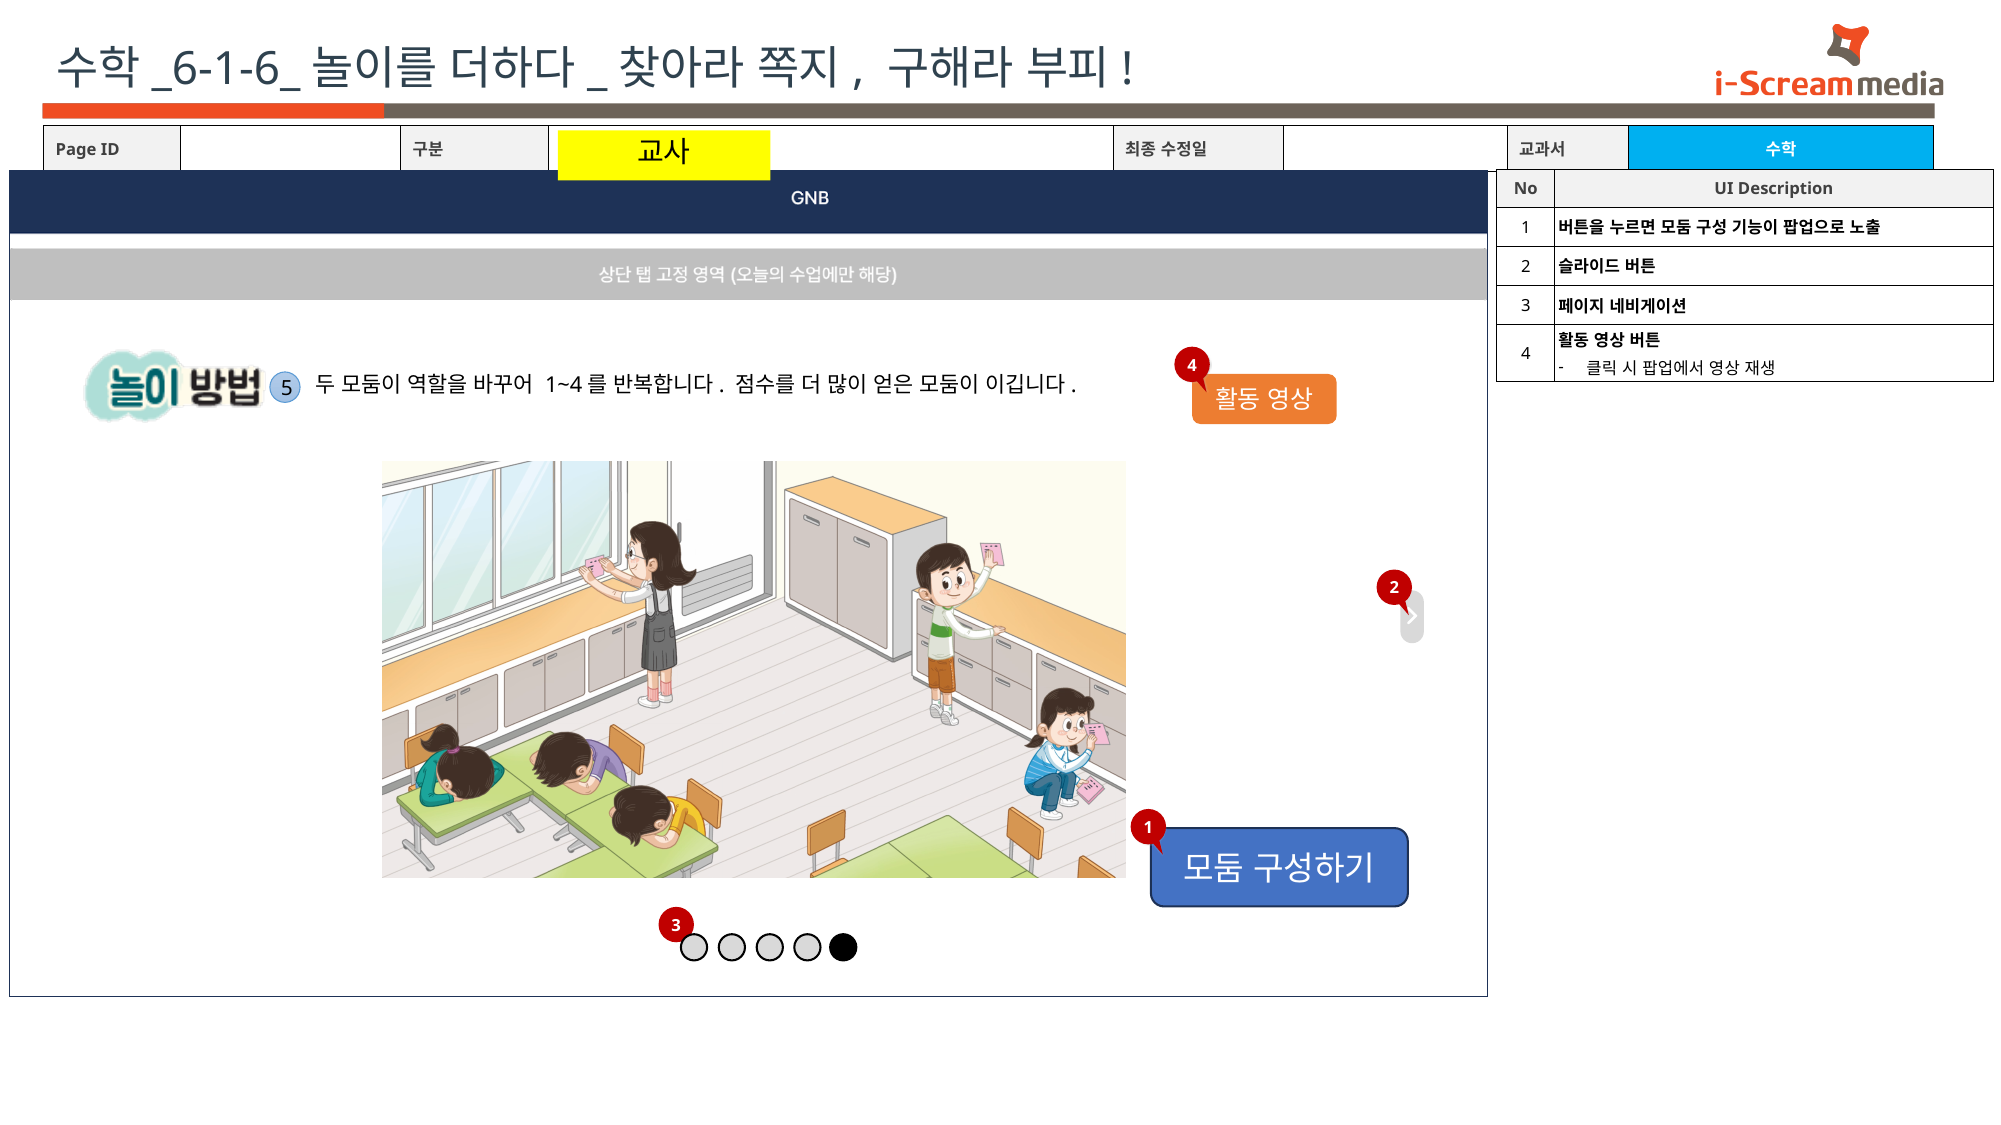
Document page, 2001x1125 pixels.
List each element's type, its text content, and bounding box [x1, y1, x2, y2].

table_header UI Description [1555, 170, 1993, 207]
table_header No [1497, 170, 1554, 207]
table_cell 3 [1497, 286, 1554, 324]
text_box 모둠 구성하기 [1149, 827, 1409, 908]
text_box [680, 934, 857, 961]
text_box 1 [1129, 807, 1168, 856]
picture [10, 171, 1487, 996]
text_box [269, 356, 1175, 403]
title 수학_6-1-6_놀이를 더하다_찾아라 쪽지, 구해라 부피! [41, 44, 1683, 95]
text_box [1400, 590, 1424, 644]
table_cell 슬라이드 버튼 [1555, 247, 1993, 285]
picture [1715, 23, 1944, 96]
table_cell 2 [1497, 247, 1554, 285]
table_cell 활동 영상 버튼 클릭 시 팝업에서 영상 재생 [1555, 325, 1993, 381]
table_cell 버튼을 누르면 모둠 구성 기능이 팝업으로 노출 [1555, 208, 1993, 246]
text_box 활동 영상 [1191, 372, 1338, 426]
table_cell 4 [1497, 325, 1554, 381]
text_box 2 [1375, 568, 1414, 607]
table_cell 페이지 네비게이션 [1555, 286, 1993, 324]
text_box 4 [1175, 345, 1211, 394]
text_box 3 [657, 905, 695, 944]
text_box 교사 [557, 130, 771, 181]
table_cell 1 [1497, 208, 1554, 246]
